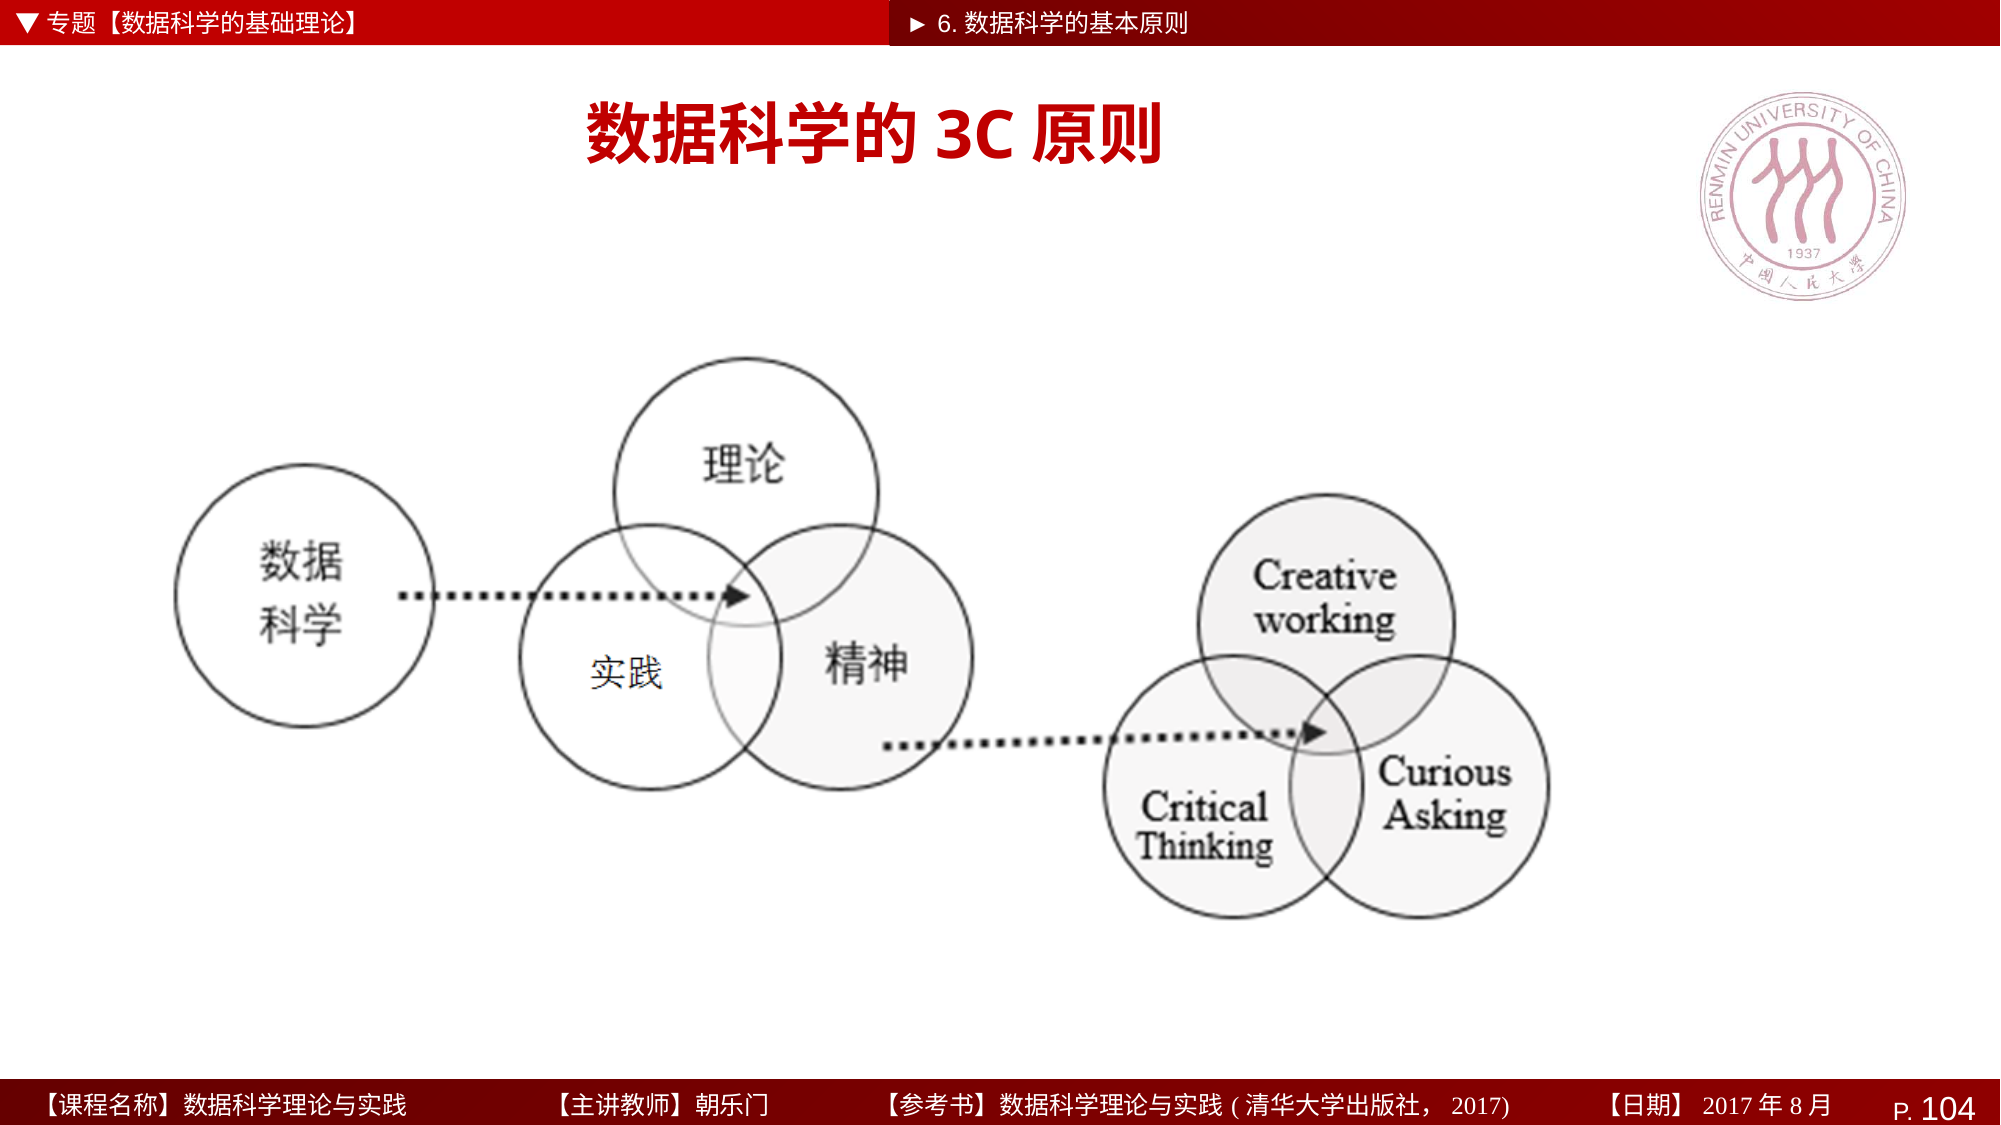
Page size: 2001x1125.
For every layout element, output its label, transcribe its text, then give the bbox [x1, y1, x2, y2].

picture [161, 314, 1577, 941]
title 数据科学的3C原则 [64, 64, 1686, 200]
list ▼专题【数据科学的基础理论】 [0, 0, 725, 43]
list ► 6.数据科学的基本原则 [890, 0, 1249, 43]
picture [1696, 89, 1910, 304]
